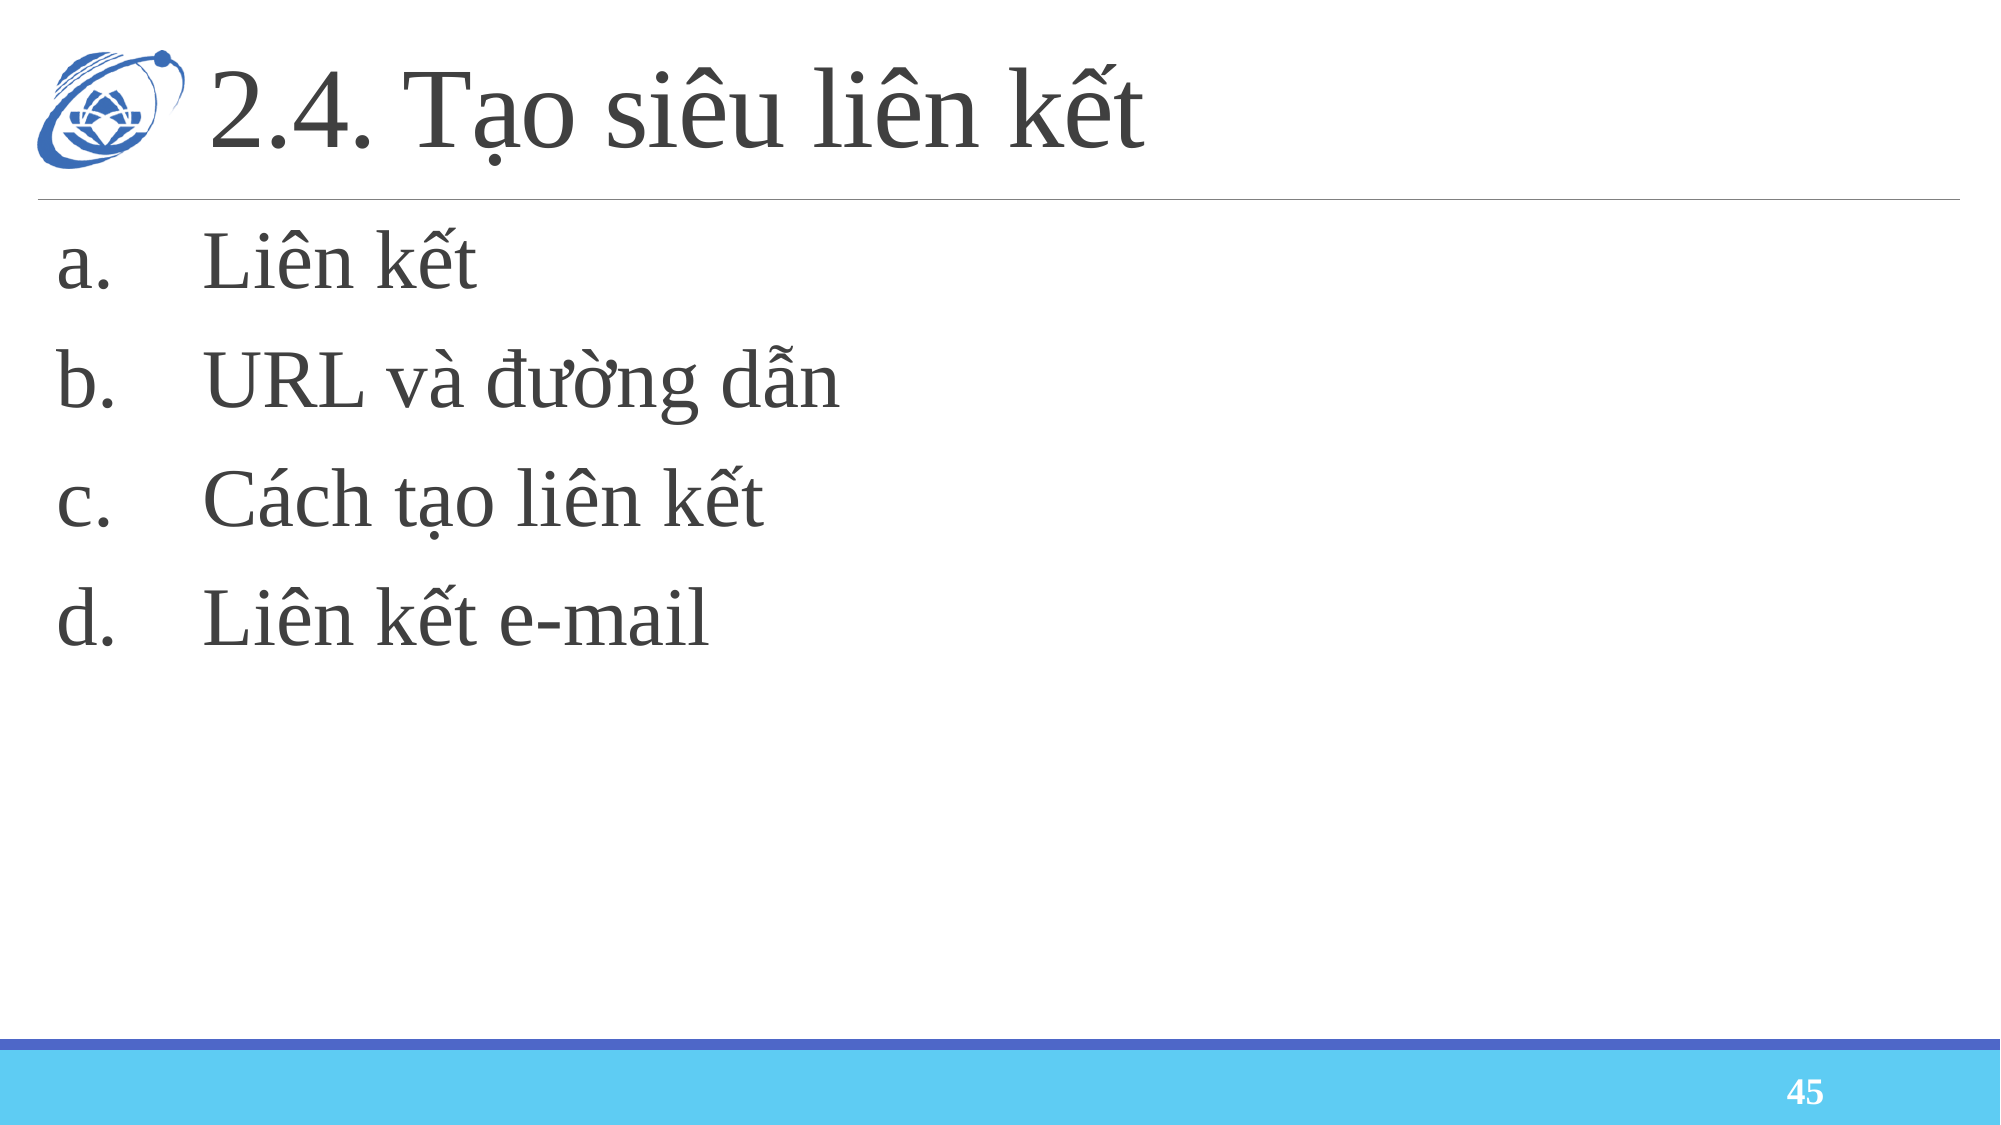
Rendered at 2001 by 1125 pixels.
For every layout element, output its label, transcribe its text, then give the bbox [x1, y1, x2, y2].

picture [37, 34, 185, 183]
list a. Liên kết b. URL và đường dẫn c. Cách tạo liên kết d. Liên kết e-mail [37, 209, 1961, 1011]
slide_number 45 [1624, 1059, 1840, 1120]
title 2.4. Tạo siêu liên kết [193, 47, 1961, 192]
